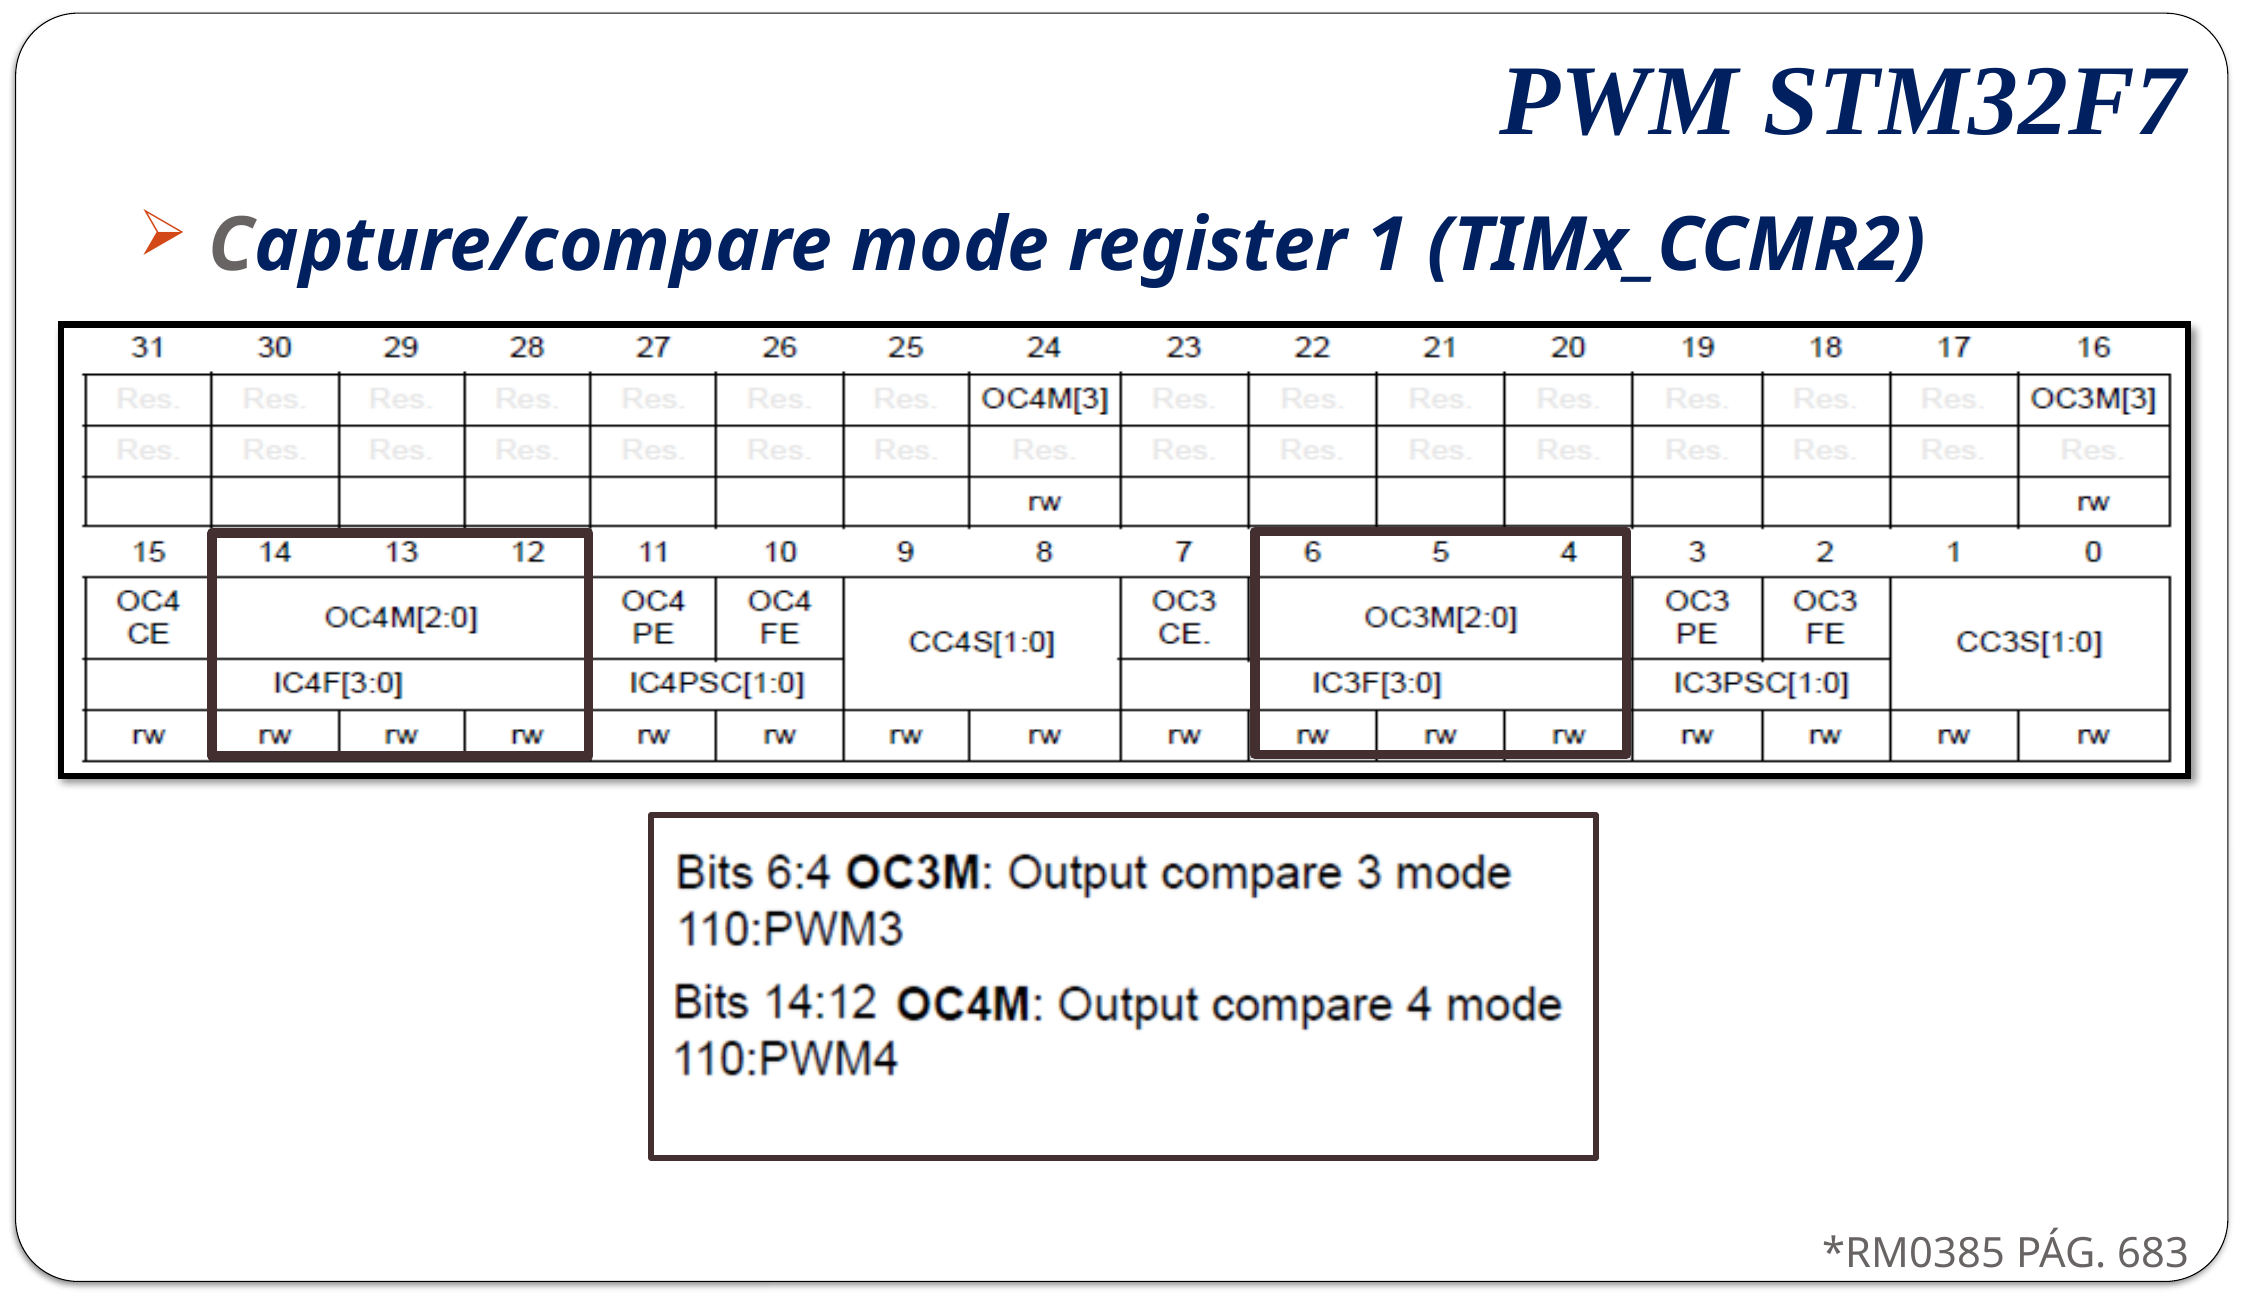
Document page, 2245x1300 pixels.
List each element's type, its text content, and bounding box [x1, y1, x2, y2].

text_box [650, 814, 1597, 1159]
list Capture/compare mode register 1 (TIMx_CCMR2) [117, 164, 2139, 296]
picture [674, 846, 1575, 1087]
picture [63, 327, 2186, 774]
text_box PWM STM32F7 [448, 0, 2206, 189]
text_box *RM0385 PÁG. 683 [1807, 1218, 2205, 1300]
